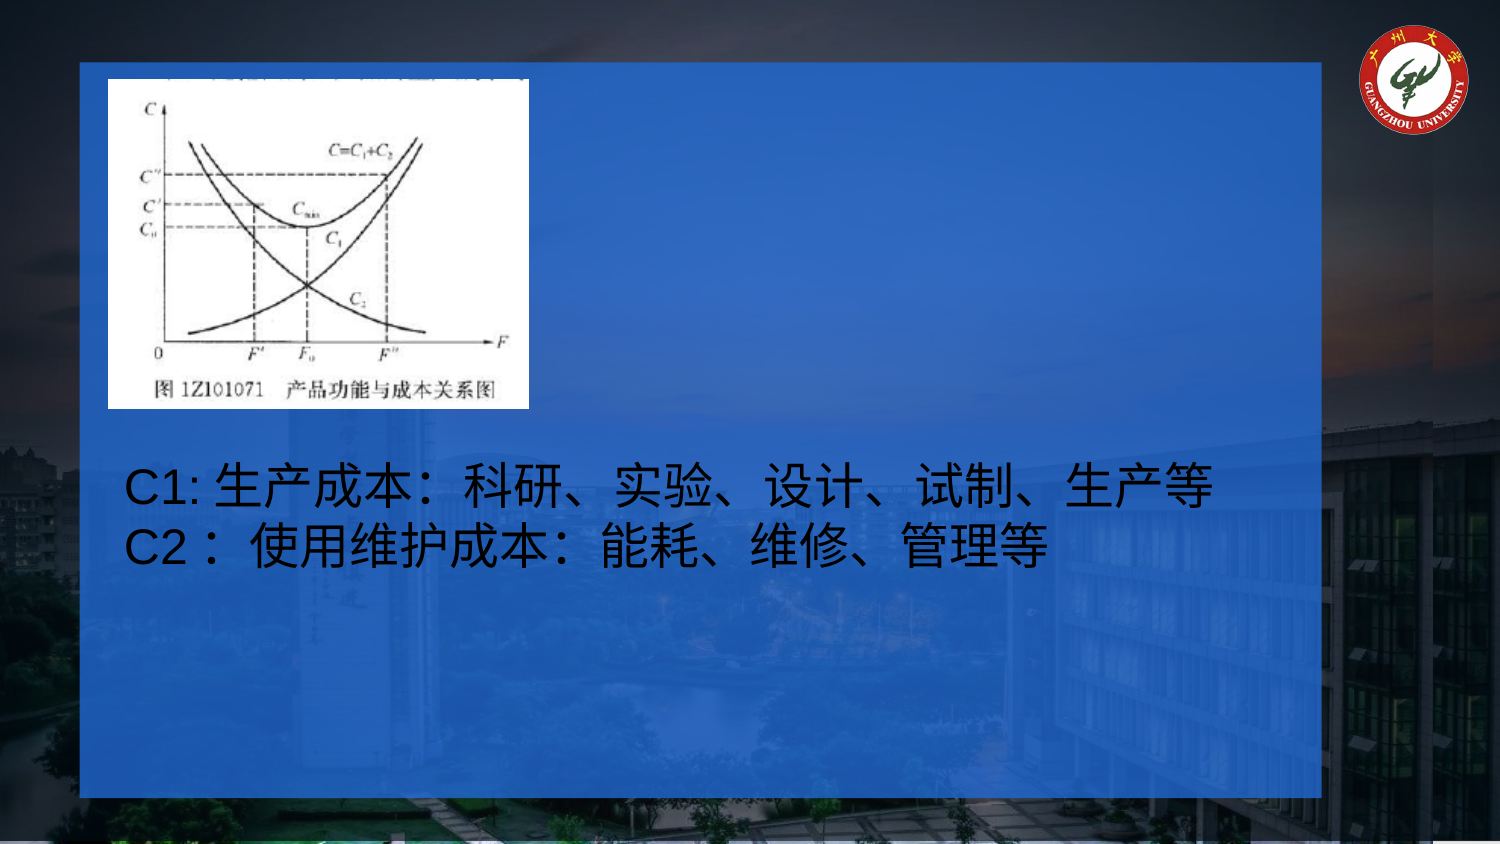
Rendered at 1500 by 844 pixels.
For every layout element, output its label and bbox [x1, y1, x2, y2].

picture [108, 79, 529, 409]
picture [1356, 23, 1470, 136]
text_box [0, 0, 1500, 844]
